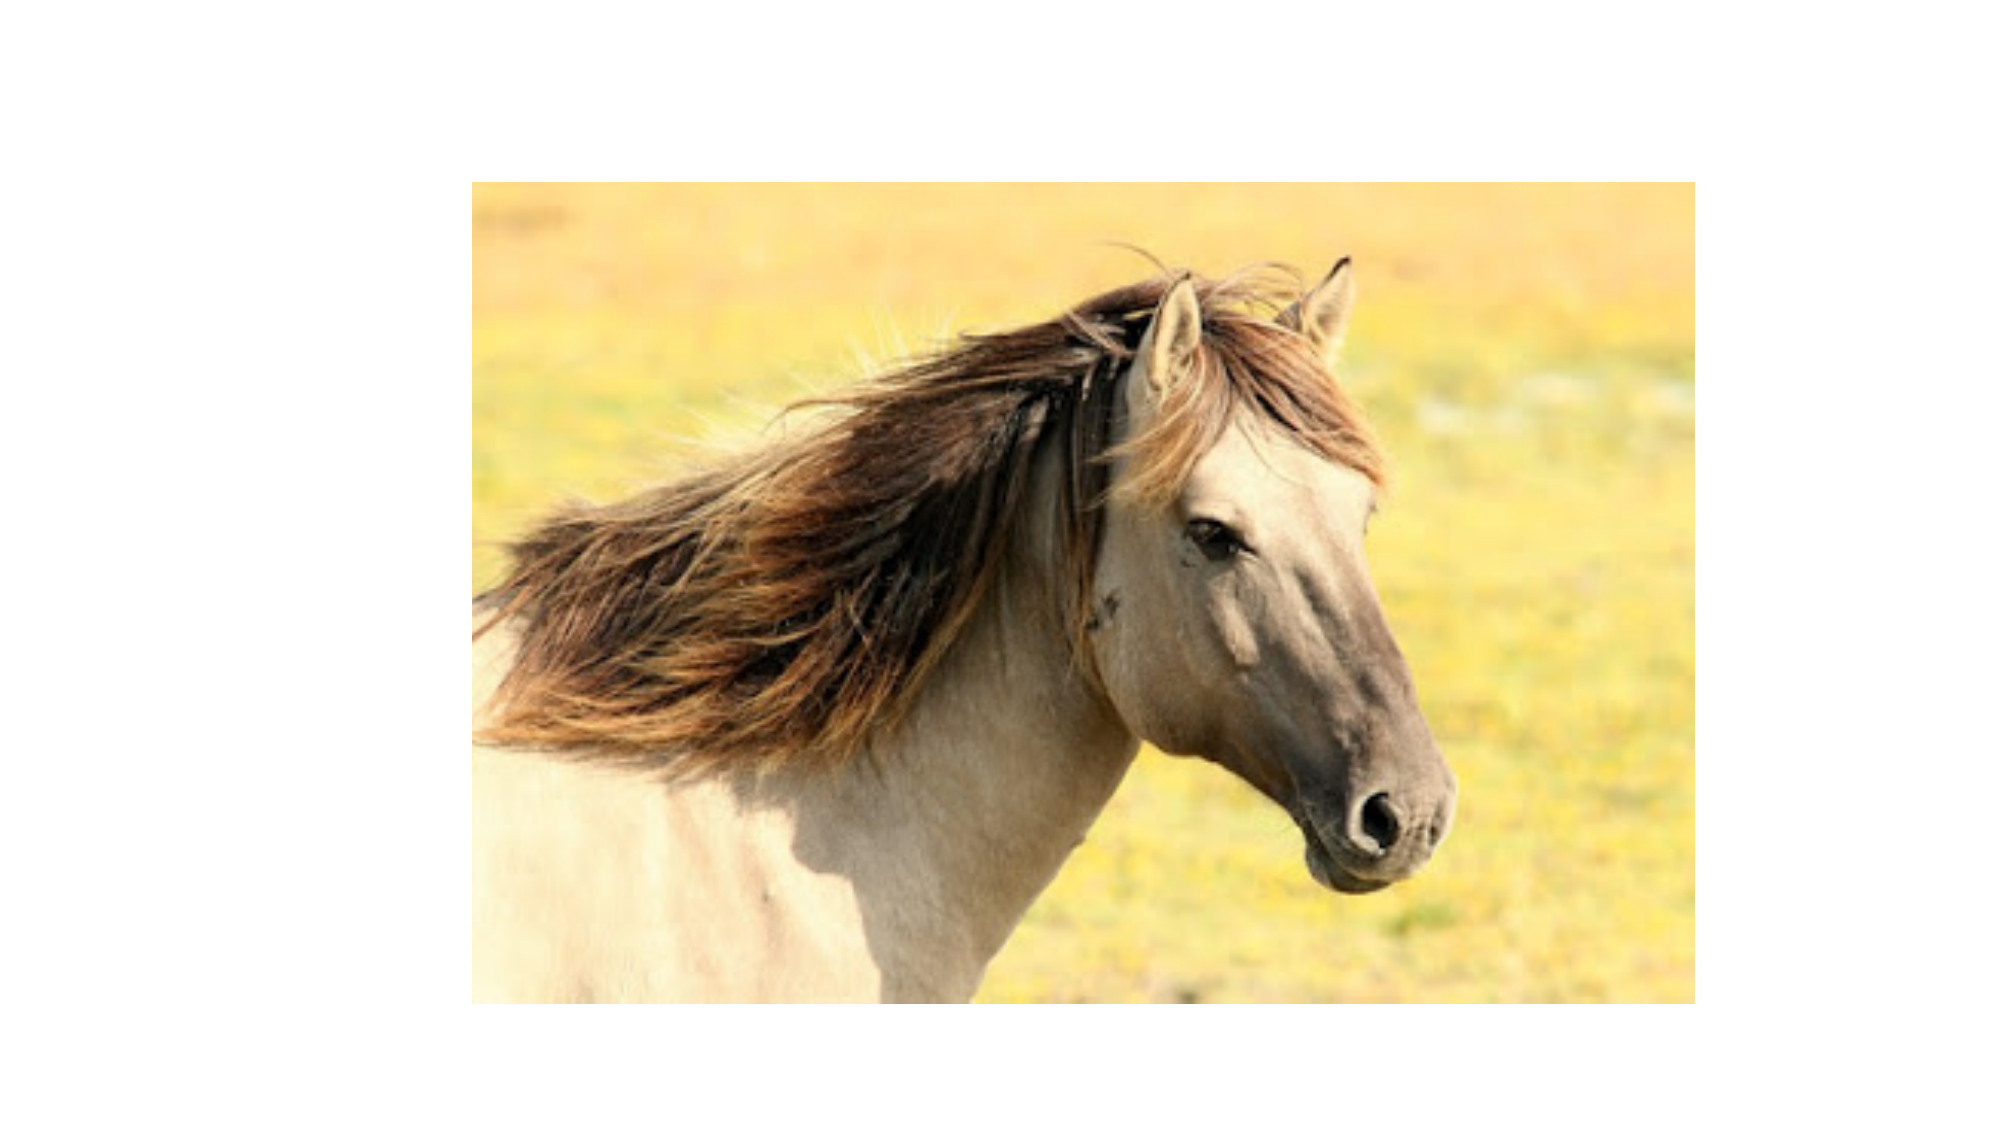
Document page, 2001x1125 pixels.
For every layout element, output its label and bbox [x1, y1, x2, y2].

picture [472, 182, 1695, 1004]
